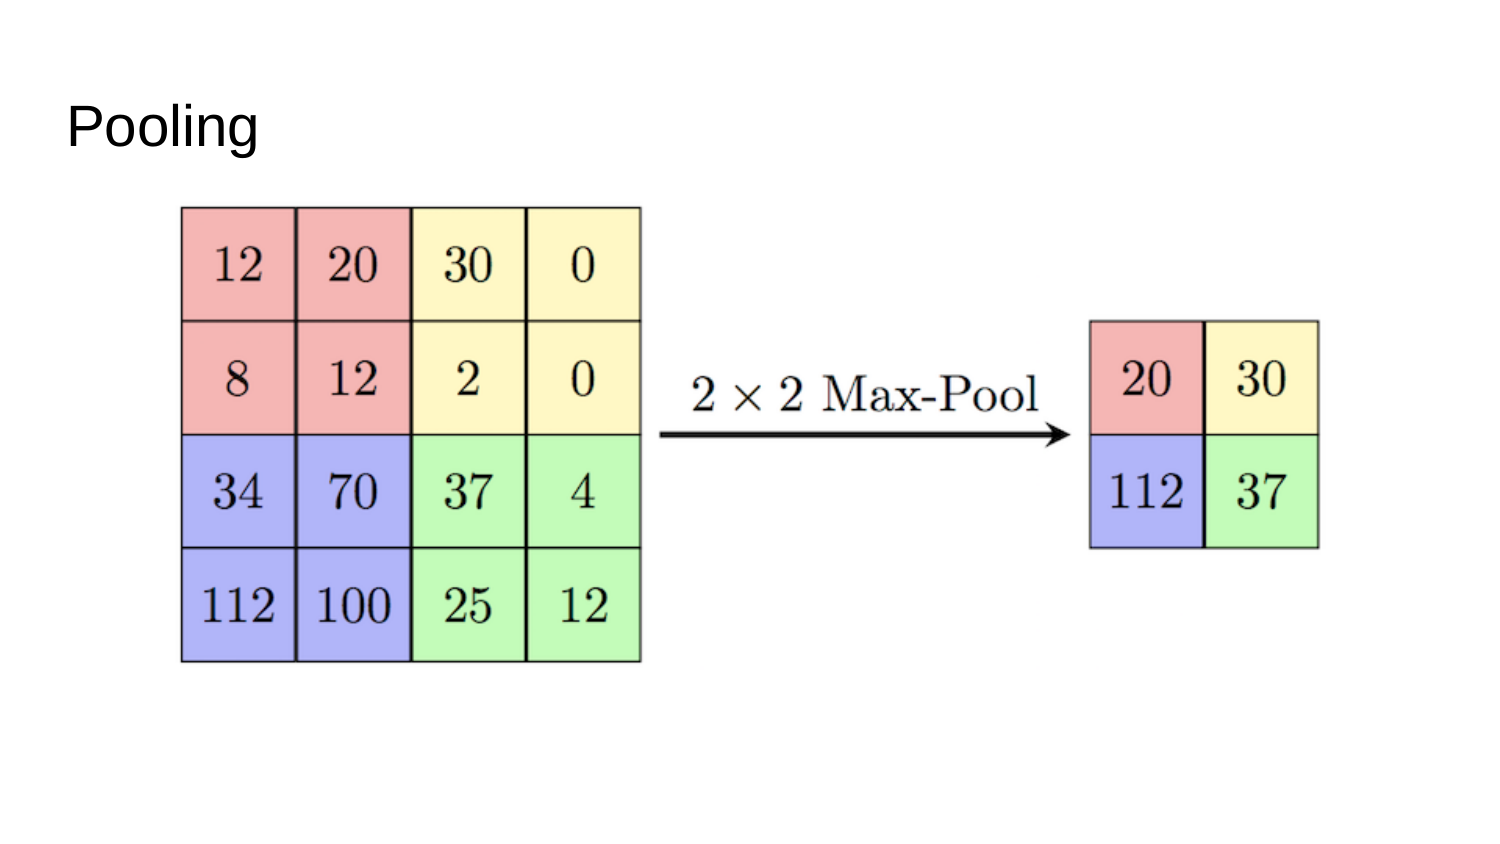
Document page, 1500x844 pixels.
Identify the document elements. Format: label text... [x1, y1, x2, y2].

title Pooling [51, 72, 1449, 167]
picture [163, 190, 1337, 680]
